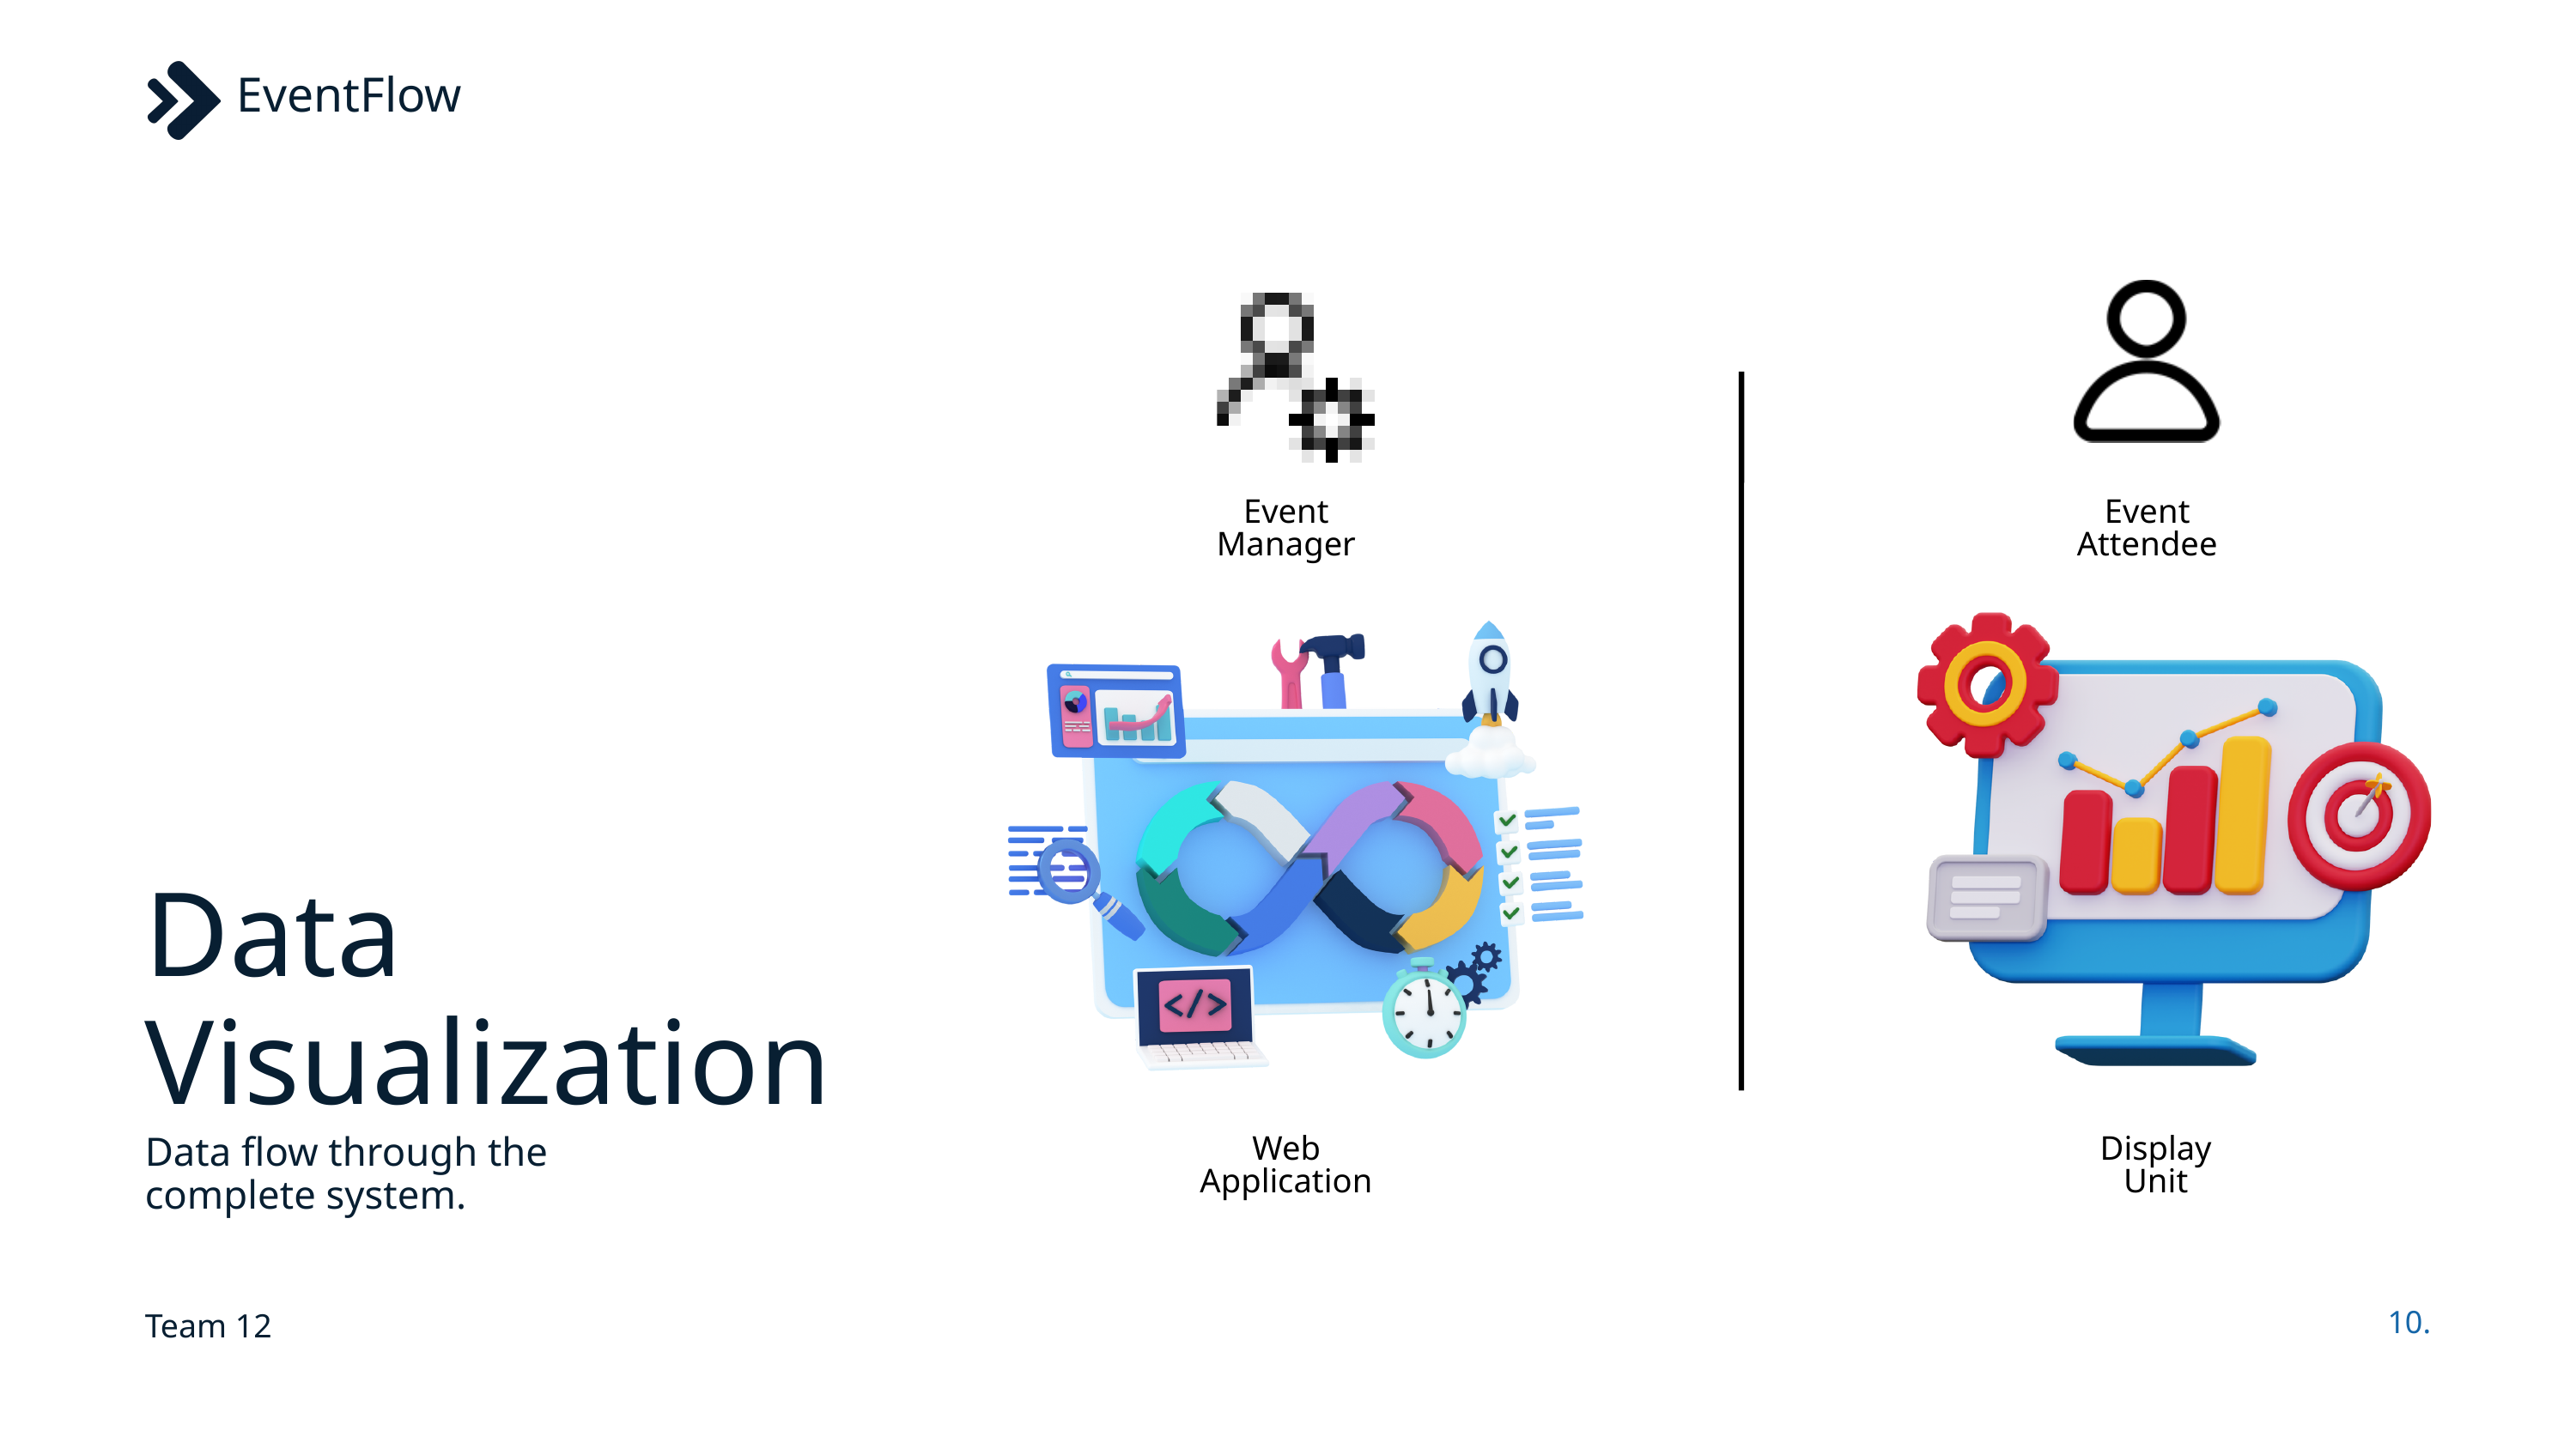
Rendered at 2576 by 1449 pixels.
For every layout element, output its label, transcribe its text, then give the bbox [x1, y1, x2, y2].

text_box Event Attendee [2034, 497, 2260, 563]
text_box [1217, 293, 1375, 463]
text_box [144, 56, 465, 145]
text_box [2073, 280, 2221, 443]
text_box 10. [2348, 1308, 2432, 1340]
text_box Data Visualization [144, 871, 883, 1128]
text_box Display Unit [2068, 1133, 2245, 1200]
text_box [1917, 612, 2432, 1066]
text_box Data flow through the complete system. [144, 1131, 572, 1218]
text_box Event Manager [1176, 497, 1396, 563]
text_box Team 12 [144, 1295, 647, 1344]
text_box [1007, 620, 1584, 1071]
text_box Web Application [1164, 1133, 1408, 1200]
